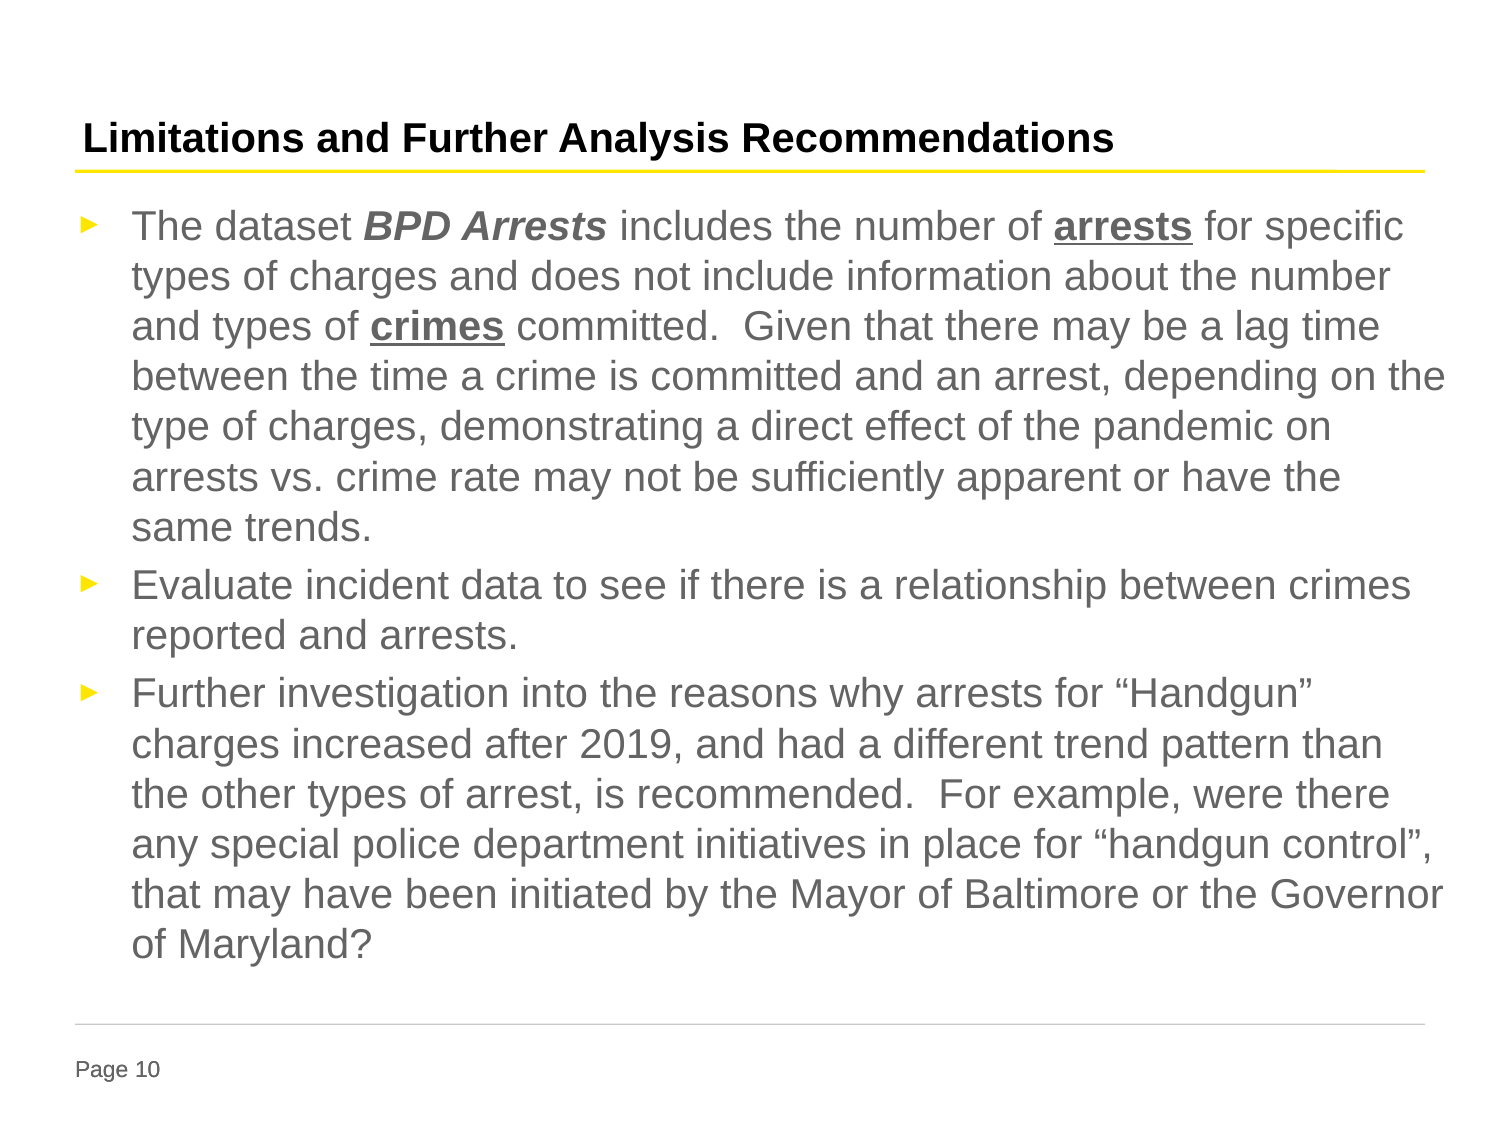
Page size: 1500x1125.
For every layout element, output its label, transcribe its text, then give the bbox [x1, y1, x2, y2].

text_box Limitations and Further Analysis Recommendations [67, 78, 1460, 168]
text_box The dataset BPD Arrests includes the number of arrests for specific types of charges and does not include information about the number and types of crimes committed. Given that there may be a lag time between the time a crime is committed and an arrest, depending on the type of charges, demonstrating a direct effect of the pandemic on arrests vs. crime rate may not be sufficiently apparent or have the same trends. Evaluate incident data to see if there is a relationship between crimes reported and arrests. Further investigation into the reasons why arrests for “Handgun” charges increased after 2019, and had a different trend pattern than the other types of arrest, is recommended. For example, were there any special police department initiatives in place for “handgun control”, that may have been initiated by the Mayor of Baltimore or the Governor of Maryland? [74, 198, 1453, 1025]
